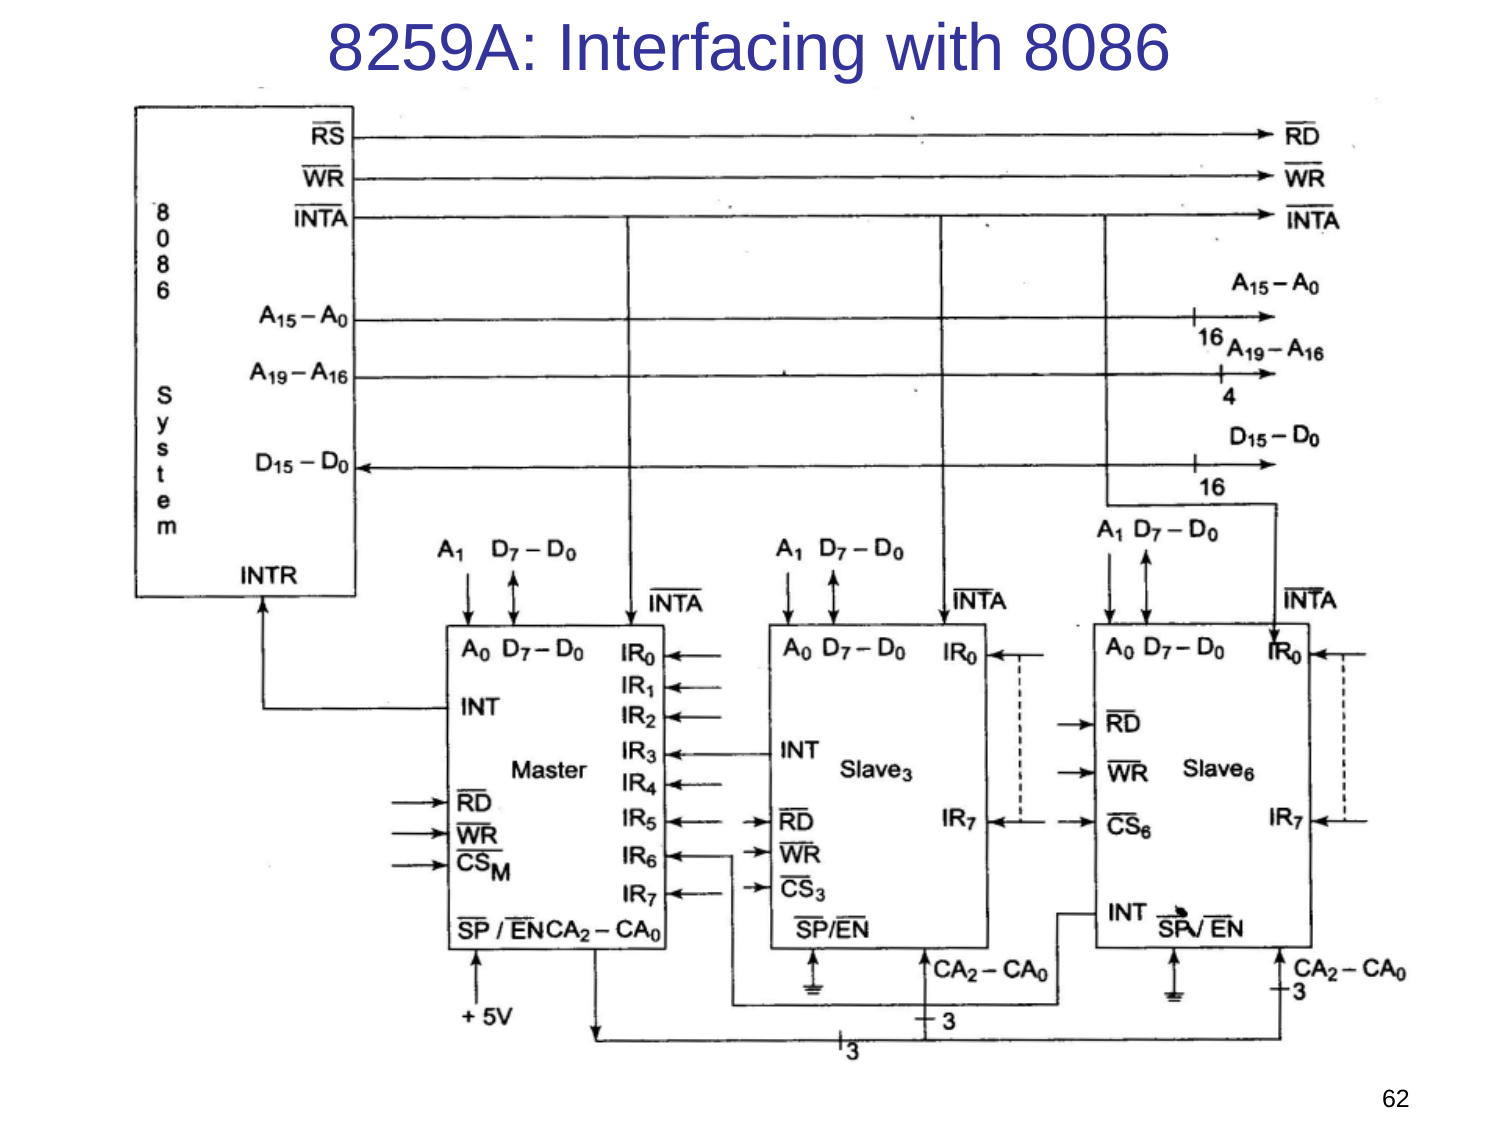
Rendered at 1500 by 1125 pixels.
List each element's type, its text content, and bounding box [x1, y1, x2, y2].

title 8259A: Interfacing with 8086 [24, 0, 1476, 101]
slide_number 62 [1074, 1074, 1426, 1103]
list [124, 87, 1413, 1063]
